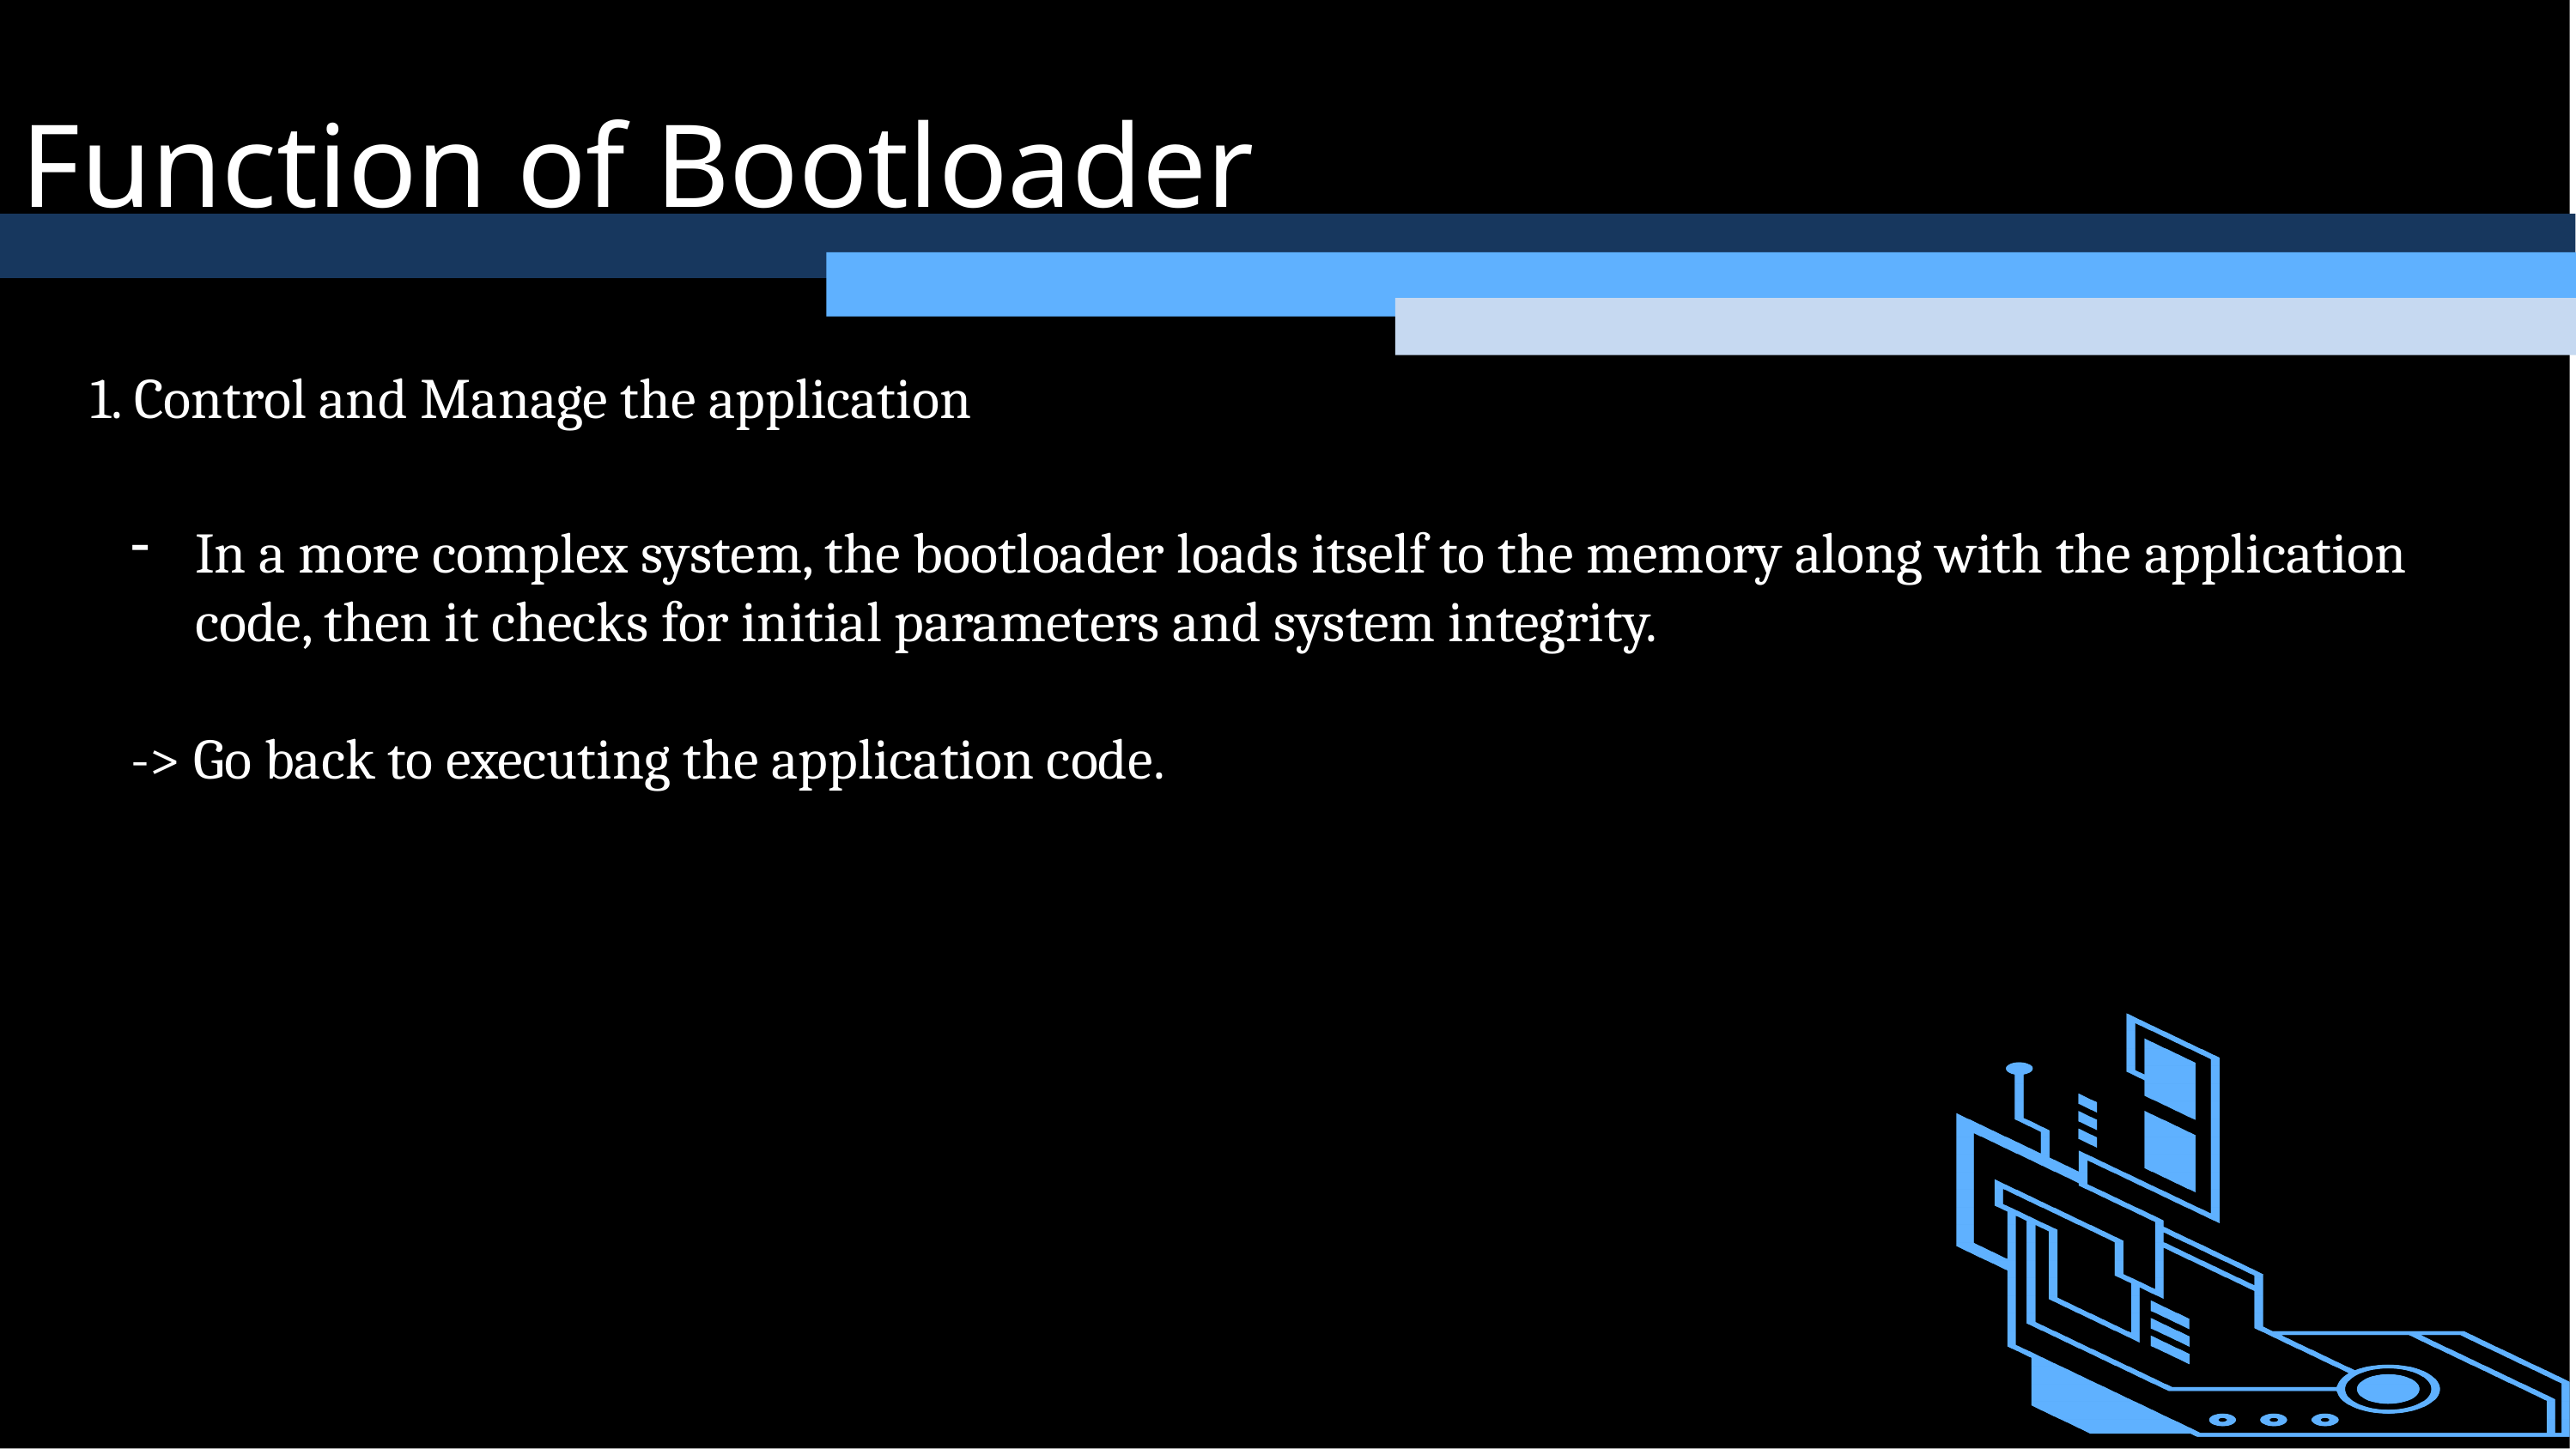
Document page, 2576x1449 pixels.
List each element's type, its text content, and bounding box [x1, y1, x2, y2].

text_box [0, 280, 2572, 1449]
text_box [0, 0, 2572, 212]
text_box [1394, 296, 2576, 357]
text_box 1. Control and Manage the application [77, 355, 1066, 437]
text_box [824, 251, 2576, 318]
text_box Function of Bootloader [21, 92, 1393, 212]
text_box [0, 212, 2576, 280]
text_box In a more complex system, the bootloader loads itself to the memory along with the application code, then it checks for initial parameters and system integrity. -> Go back to executing the application code. [118, 509, 2512, 797]
text_box [1956, 1013, 2570, 1437]
